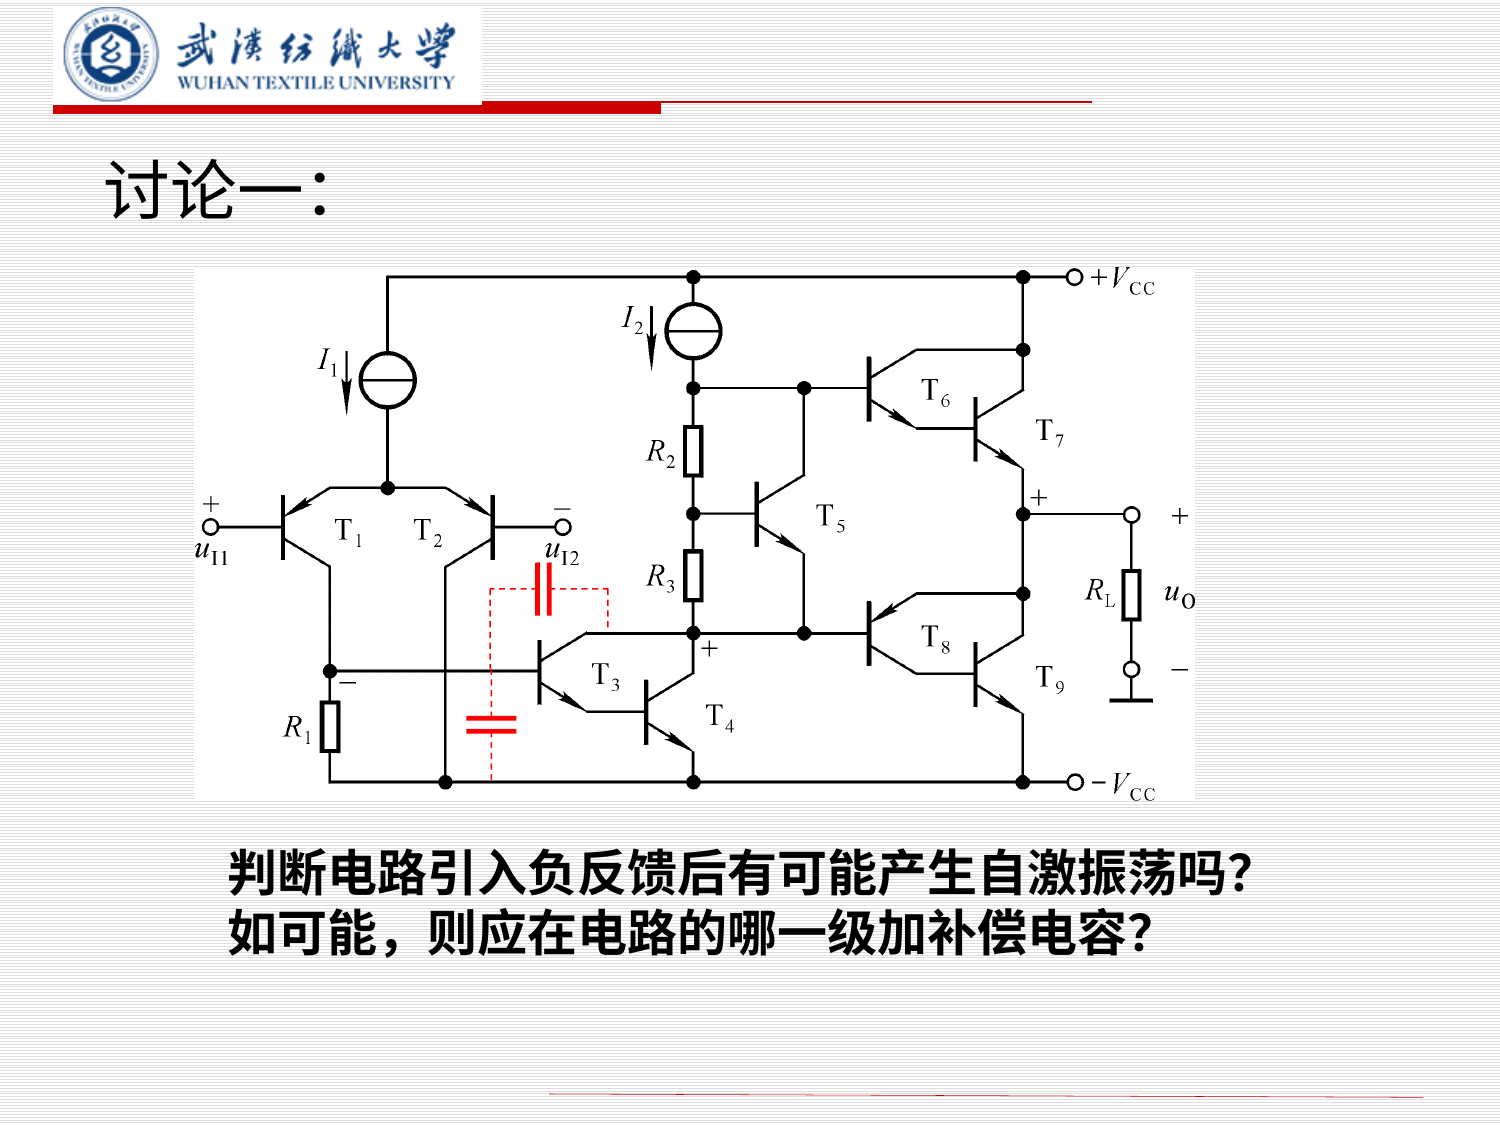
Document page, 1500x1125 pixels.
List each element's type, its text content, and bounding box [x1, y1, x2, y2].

text_box 判断电路引入负反馈后有可能产生自激振荡吗？ 如可能，则应在电路的哪一级加补偿电容？ [212, 834, 1425, 970]
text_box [466, 668, 517, 782]
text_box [194, 266, 1195, 801]
title 讨论一： [88, 160, 679, 237]
picture [53, 7, 482, 105]
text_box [489, 562, 609, 669]
